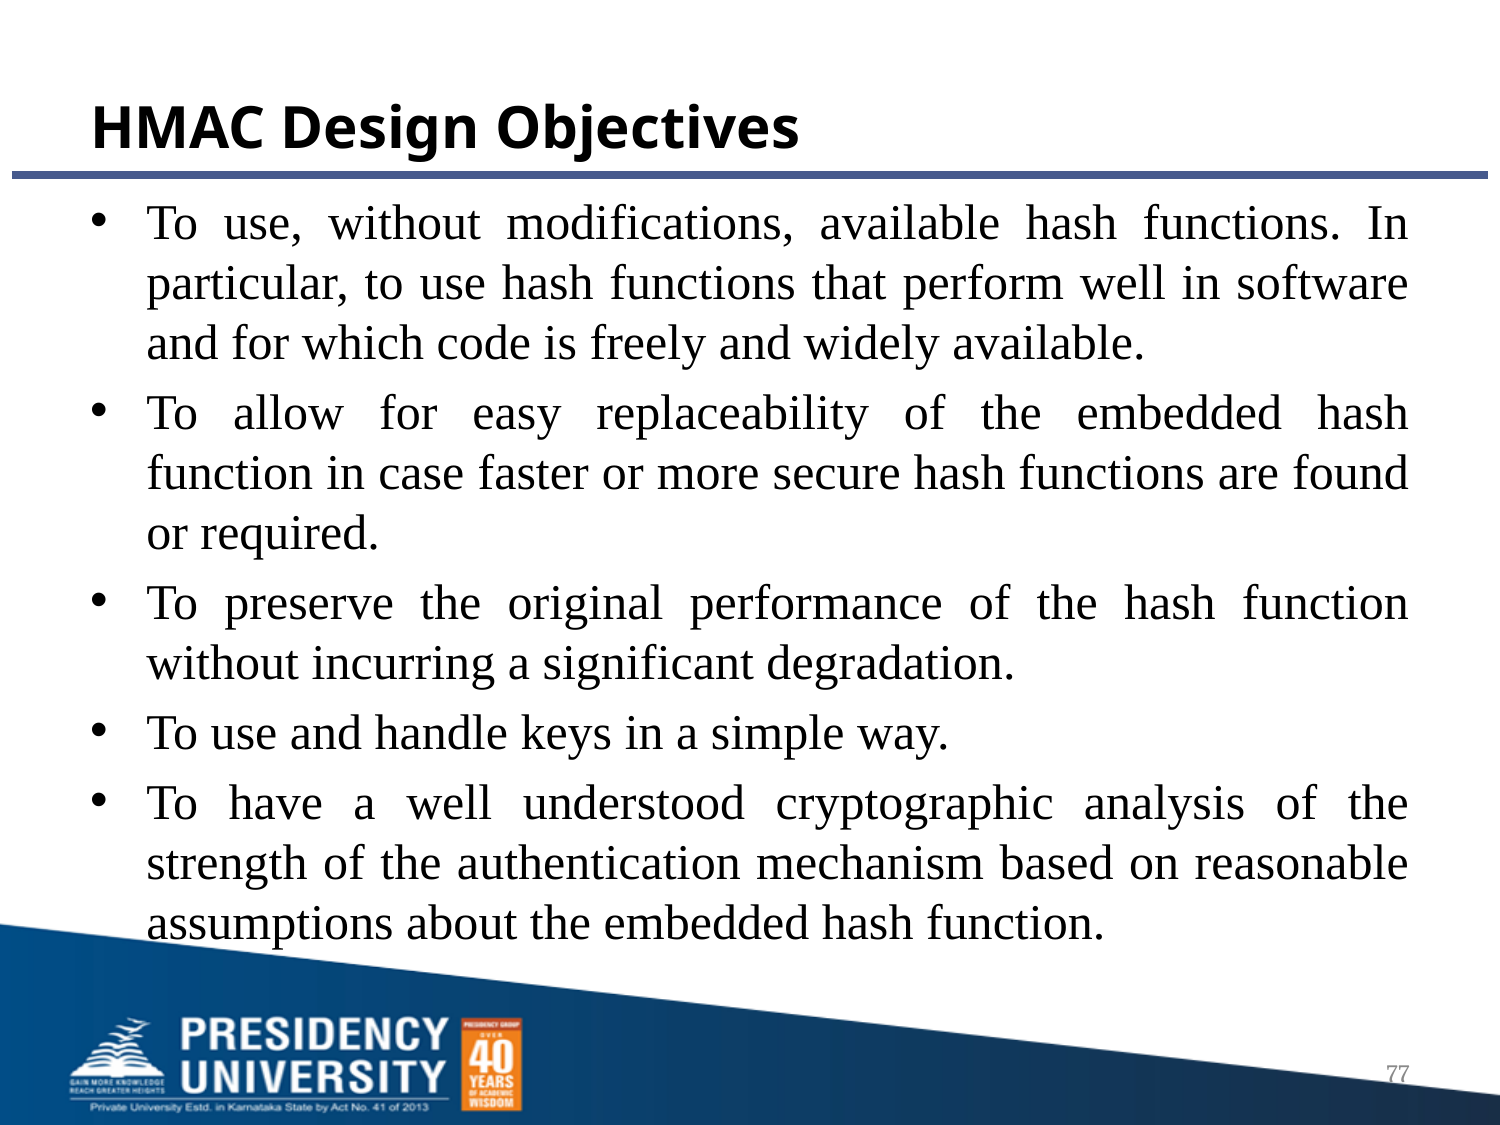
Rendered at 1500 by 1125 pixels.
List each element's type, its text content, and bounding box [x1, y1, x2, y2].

list To use, without modifications, available hash functions. In particular, to use hash functions that perform well in software and for which code is freely and widely available. To allow for easy replaceability of the embedded hash function in case faster or more secure hash functions are found or required. To preserve the original performance of the hash function without incurring a significant degradation. To use and handle keys in a simple way. To have a well understood cryptographic analysis of the strength of the authentication mechanism based on reasonable assumptions about the embedded hash function. [75, 182, 1425, 950]
slide_number 77 [1074, 1042, 1425, 1103]
title HMAC Design Objectives [75, 50, 1425, 168]
picture [0, 921, 1500, 1125]
